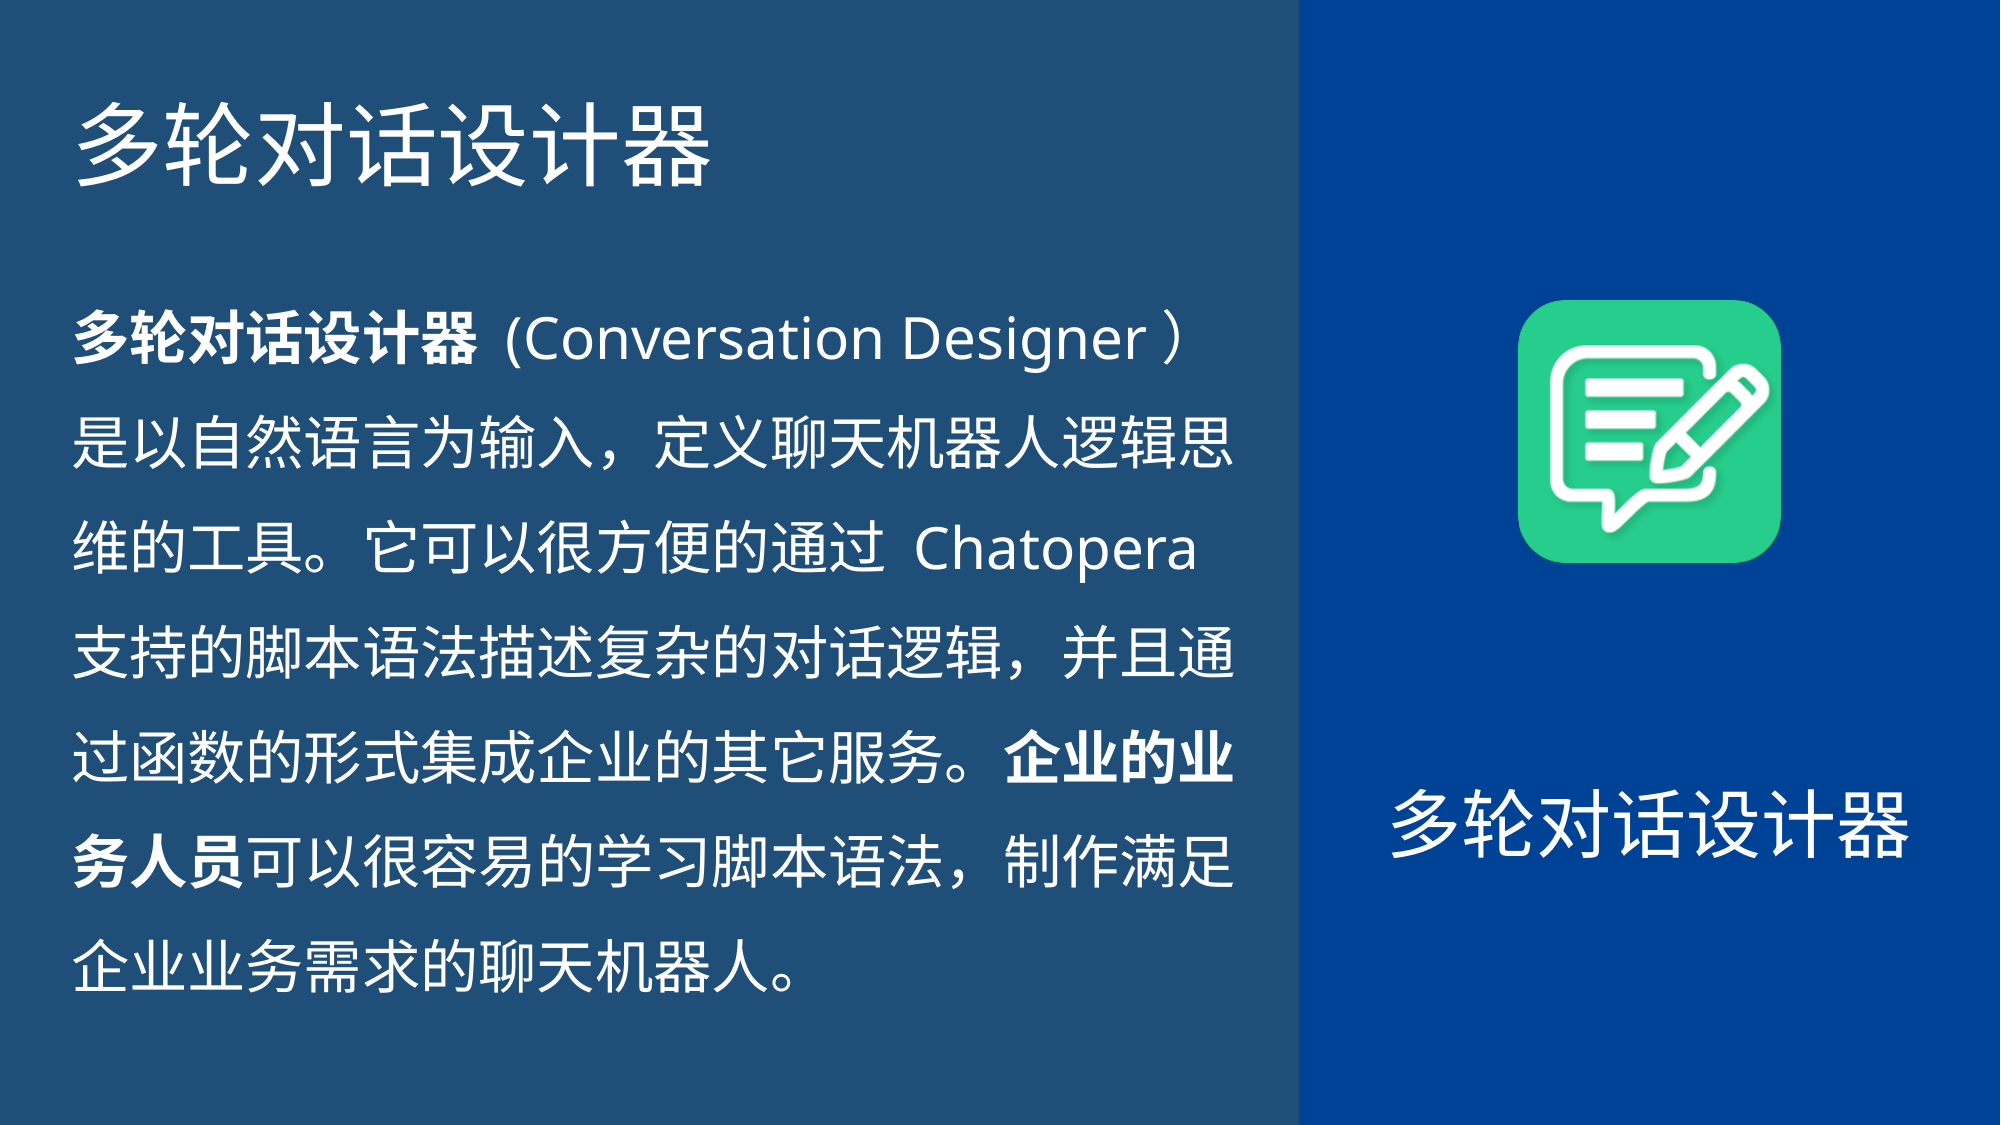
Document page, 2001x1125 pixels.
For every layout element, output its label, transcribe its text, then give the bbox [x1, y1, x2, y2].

title 多轮对话设计器 [56, 41, 1136, 258]
text_box 多轮对话设计器 [1372, 769, 1927, 875]
text_box [1298, 0, 2000, 1125]
text_box 多轮对话设计器 (Conversation Designer）是以自然语言为输入，定义聊天机器人逻辑思维的工具。它可以很方便的通过 Chatopera 支持的脚本语法描述复杂的对话逻辑，并且通过函数的形式集成企业的其它服务。企业的业务人员可以很容易的学习脚本语法，制作满足企业业务需求的聊天机器人。 [56, 258, 1281, 1008]
picture [1518, 300, 1781, 563]
